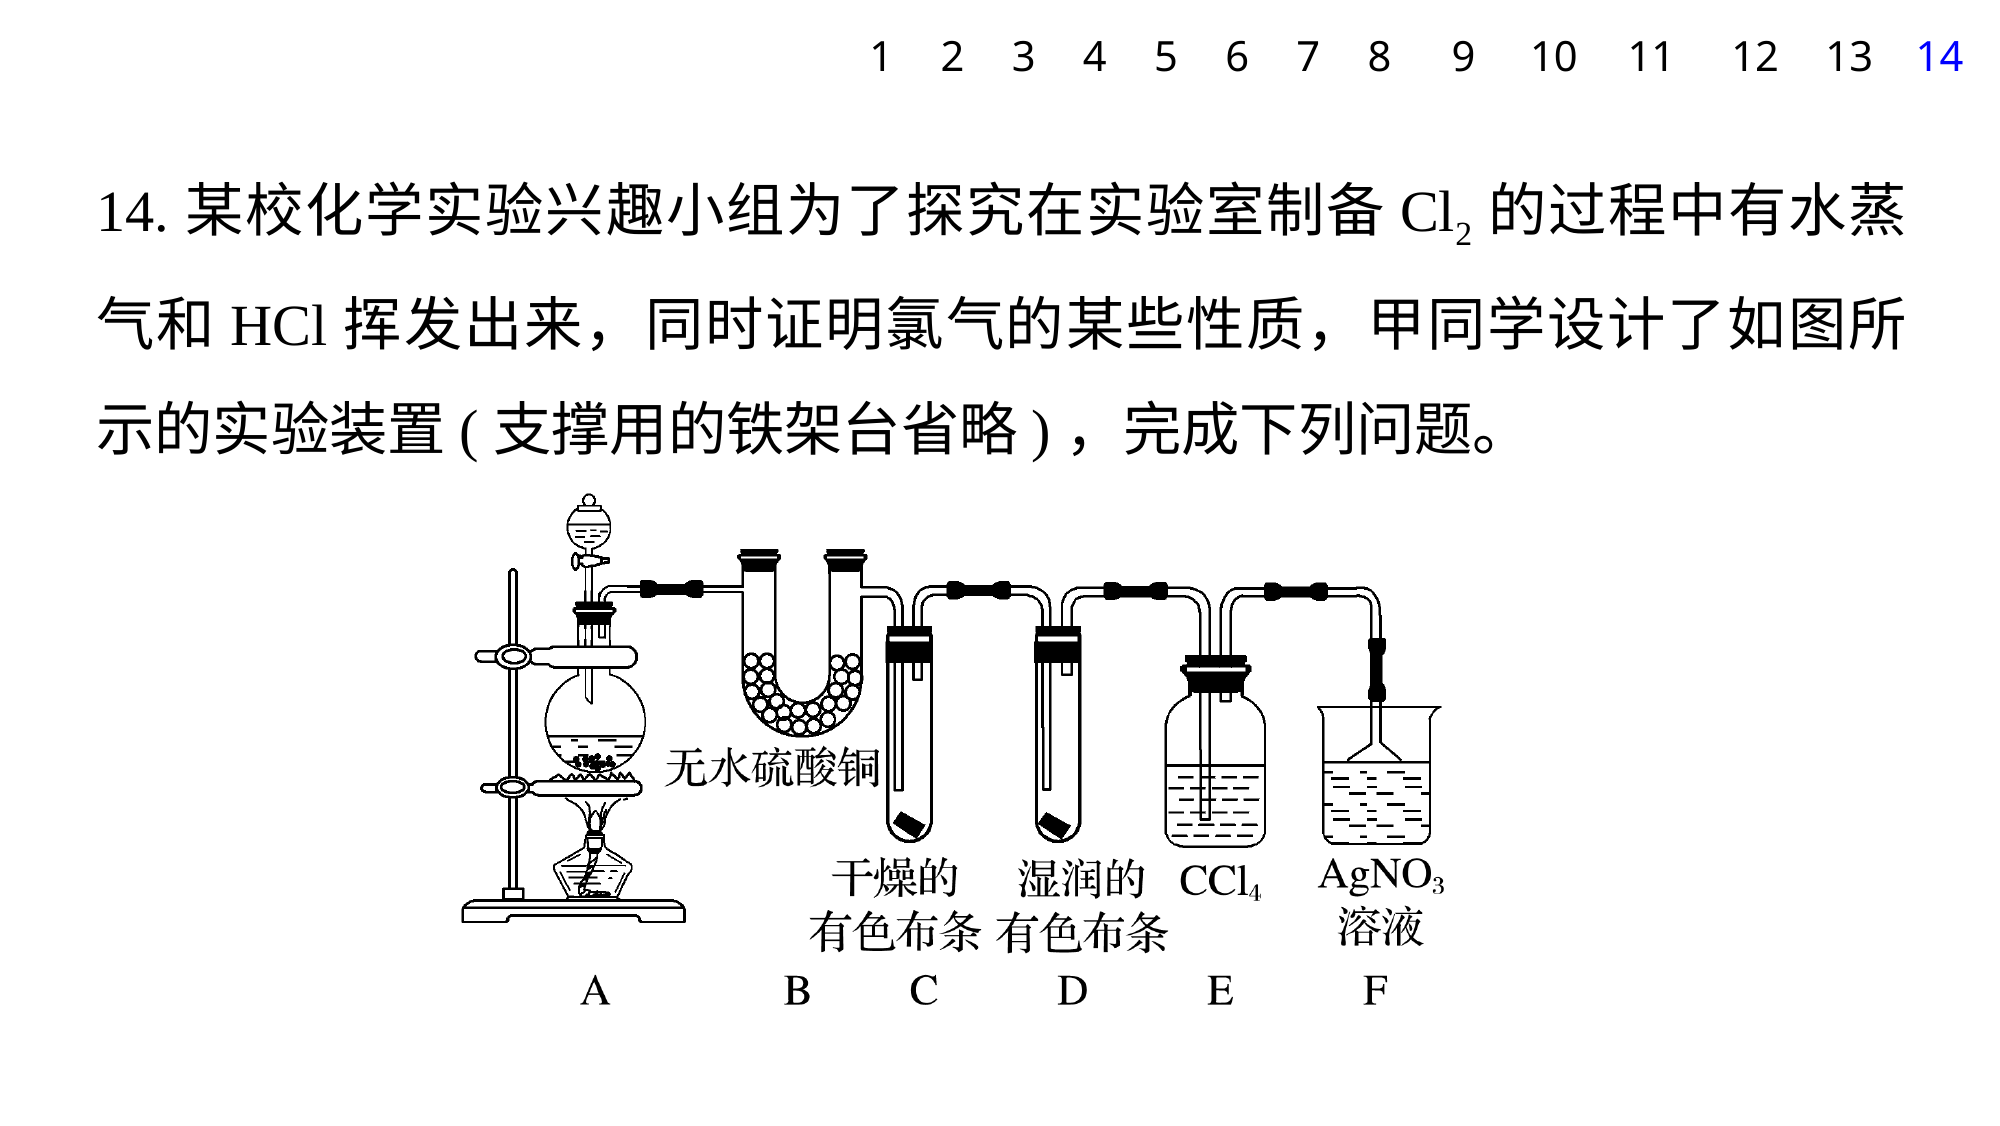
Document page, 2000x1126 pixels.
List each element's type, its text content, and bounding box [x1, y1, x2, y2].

text_box 7 [1281, 7, 1341, 102]
text_box 14 [1905, 7, 1984, 102]
text_box 3 [996, 7, 1056, 102]
picture [454, 481, 1456, 1020]
text_box 1 [854, 7, 914, 102]
text_box 6 [1210, 7, 1270, 102]
text_box 10 [1507, 7, 1599, 102]
text_box 2 [925, 7, 985, 102]
text_box 4 [1067, 7, 1127, 102]
text_box 8 [1352, 7, 1412, 102]
text_box 11 [1610, 7, 1696, 102]
text_box 14.某校化学实验兴趣小组为了探究在实验室制备Cl2的过程中有水蒸气和HCl挥发出来，同时证明氯气的某些性质，甲同学设计了如图所示的实验装置(支撑用的铁架台省略)，完成下列问题。 [81, 125, 1922, 470]
text_box 12 [1707, 7, 1800, 102]
text_box 5 [1139, 7, 1199, 102]
text_box 13 [1811, 7, 1894, 102]
text_box 9 [1423, 7, 1496, 102]
